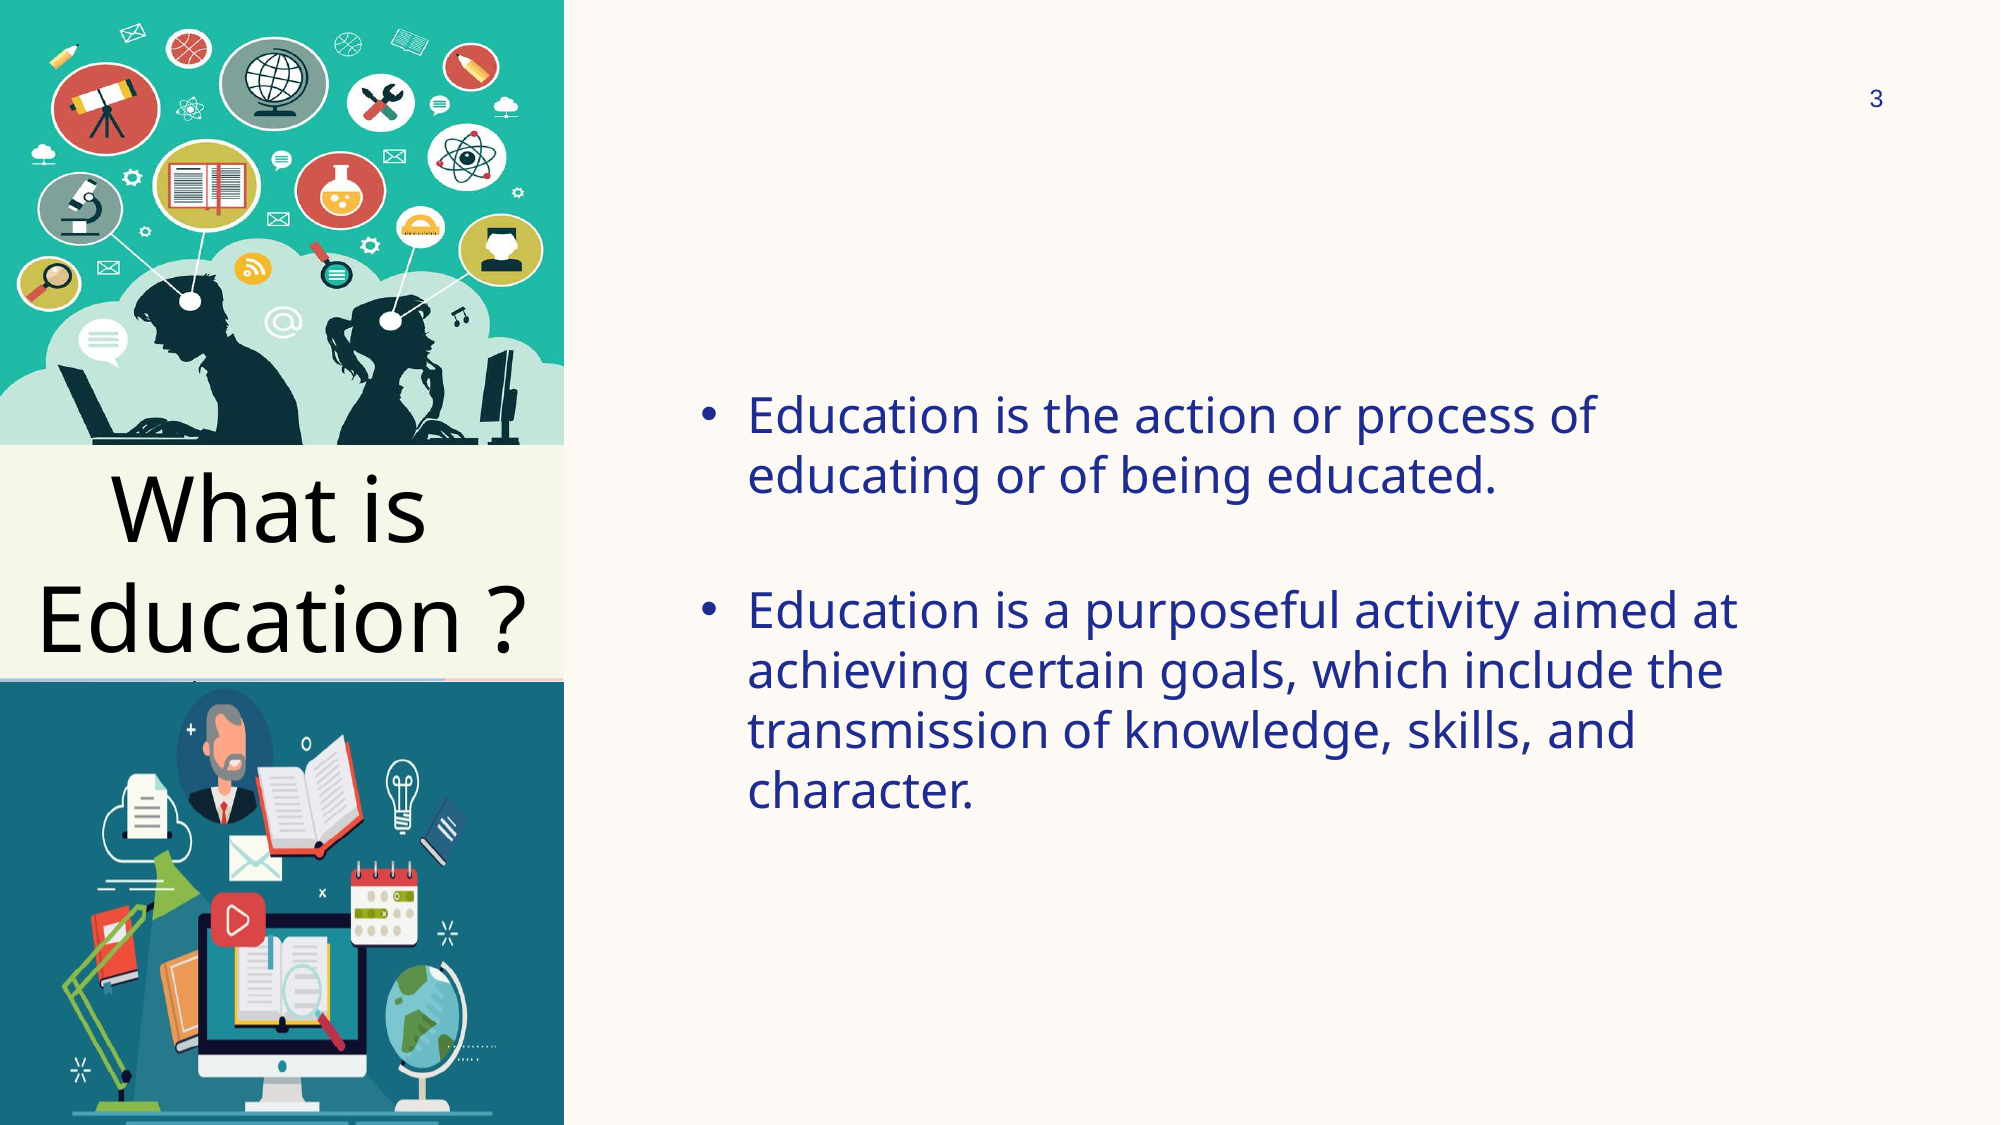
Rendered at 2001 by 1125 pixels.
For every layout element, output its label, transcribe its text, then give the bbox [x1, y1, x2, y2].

slide_number 3 [1795, 75, 1958, 120]
picture [0, 681, 564, 1125]
list Education is the action or process of educating or of being educated. Education is a purposeful activity aimed at achieving certain goals, which include the transmission of knowledge, skills, and character. [685, 375, 1796, 819]
text_box What is Education ? [0, 445, 564, 679]
picture [0, 0, 564, 445]
